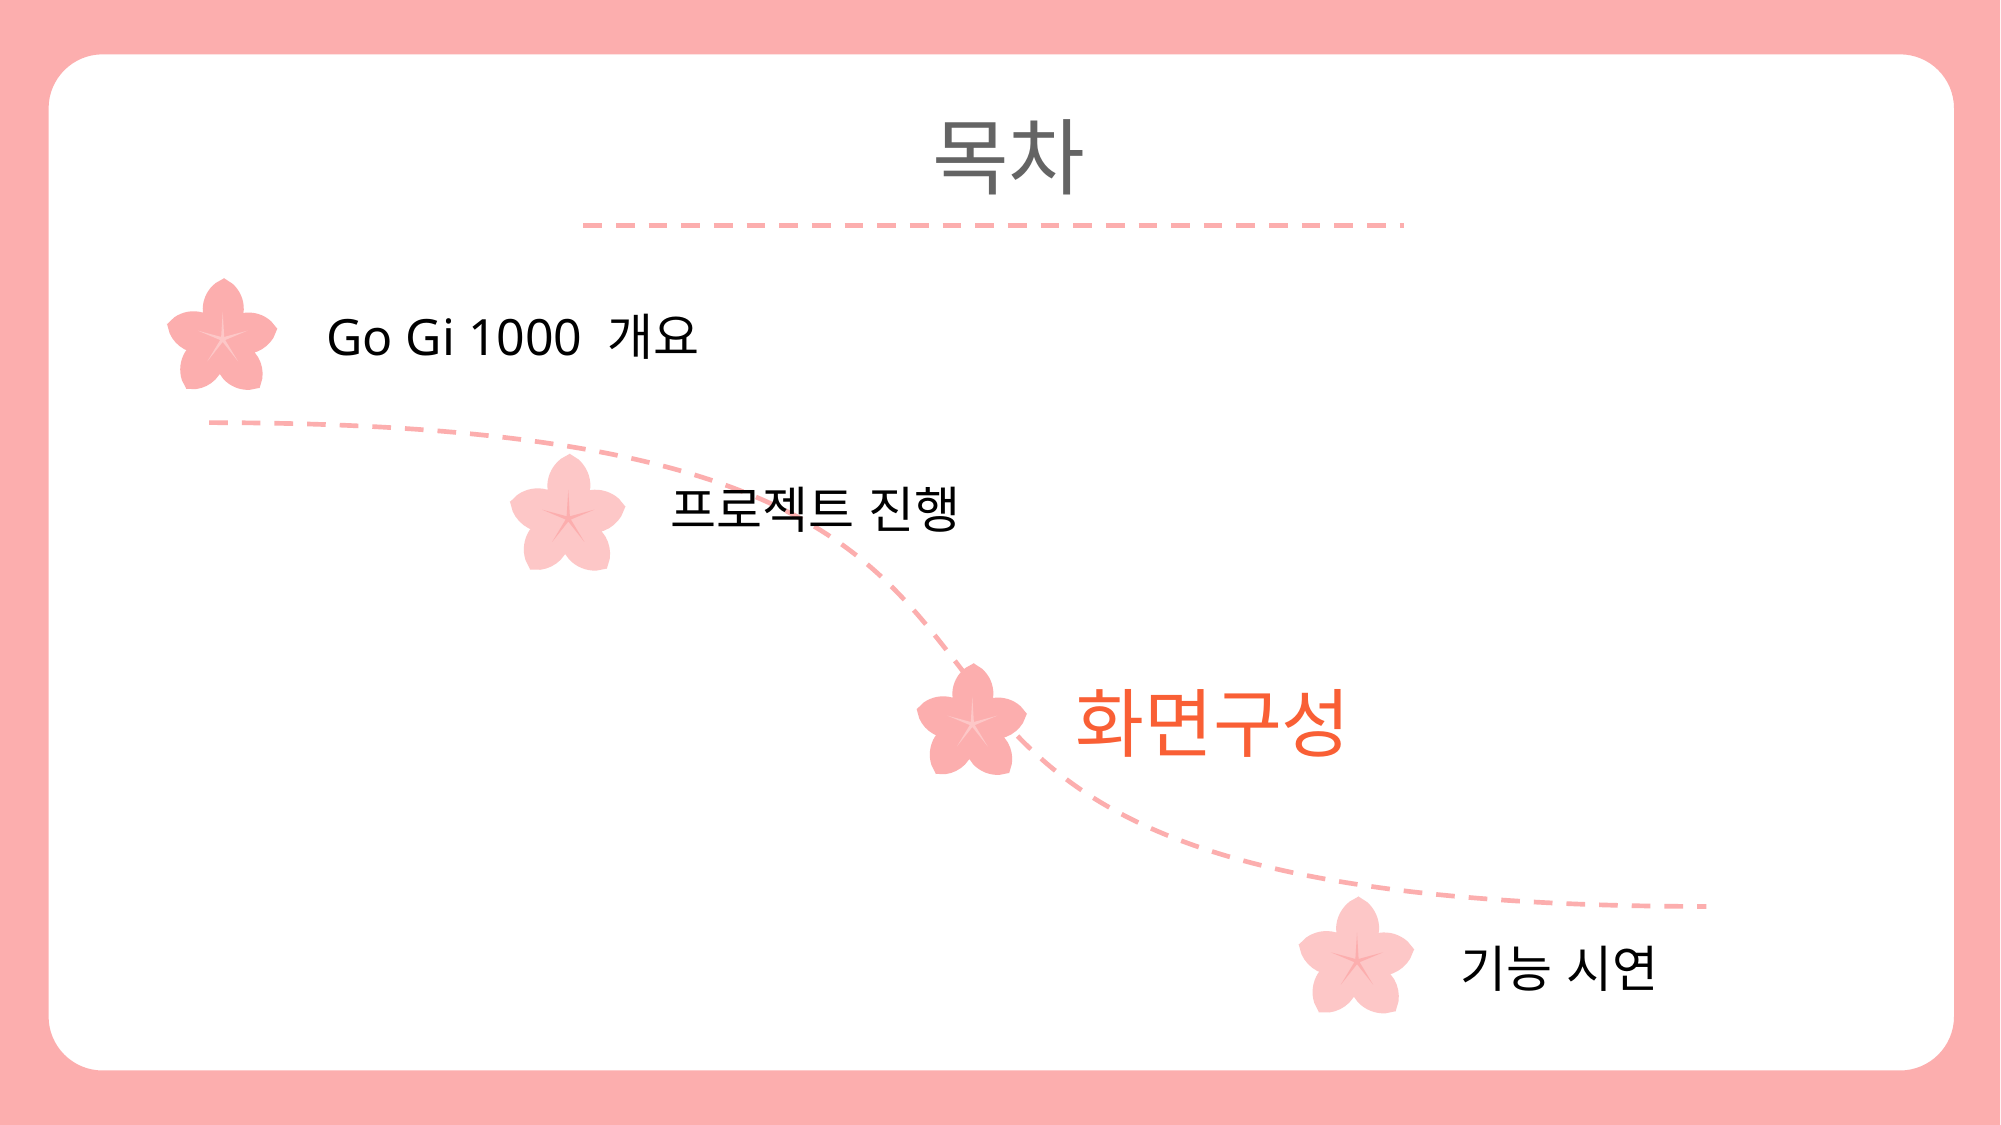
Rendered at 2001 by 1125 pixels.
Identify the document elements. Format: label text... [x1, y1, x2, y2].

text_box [168, 290, 278, 402]
text_box 목차 [917, 97, 1126, 213]
text_box Go Gi 1000 개요 [311, 298, 877, 374]
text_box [917, 675, 1028, 787]
text_box 기능 시연 [1445, 929, 1968, 1005]
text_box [209, 422, 1707, 907]
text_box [1299, 909, 1415, 1026]
